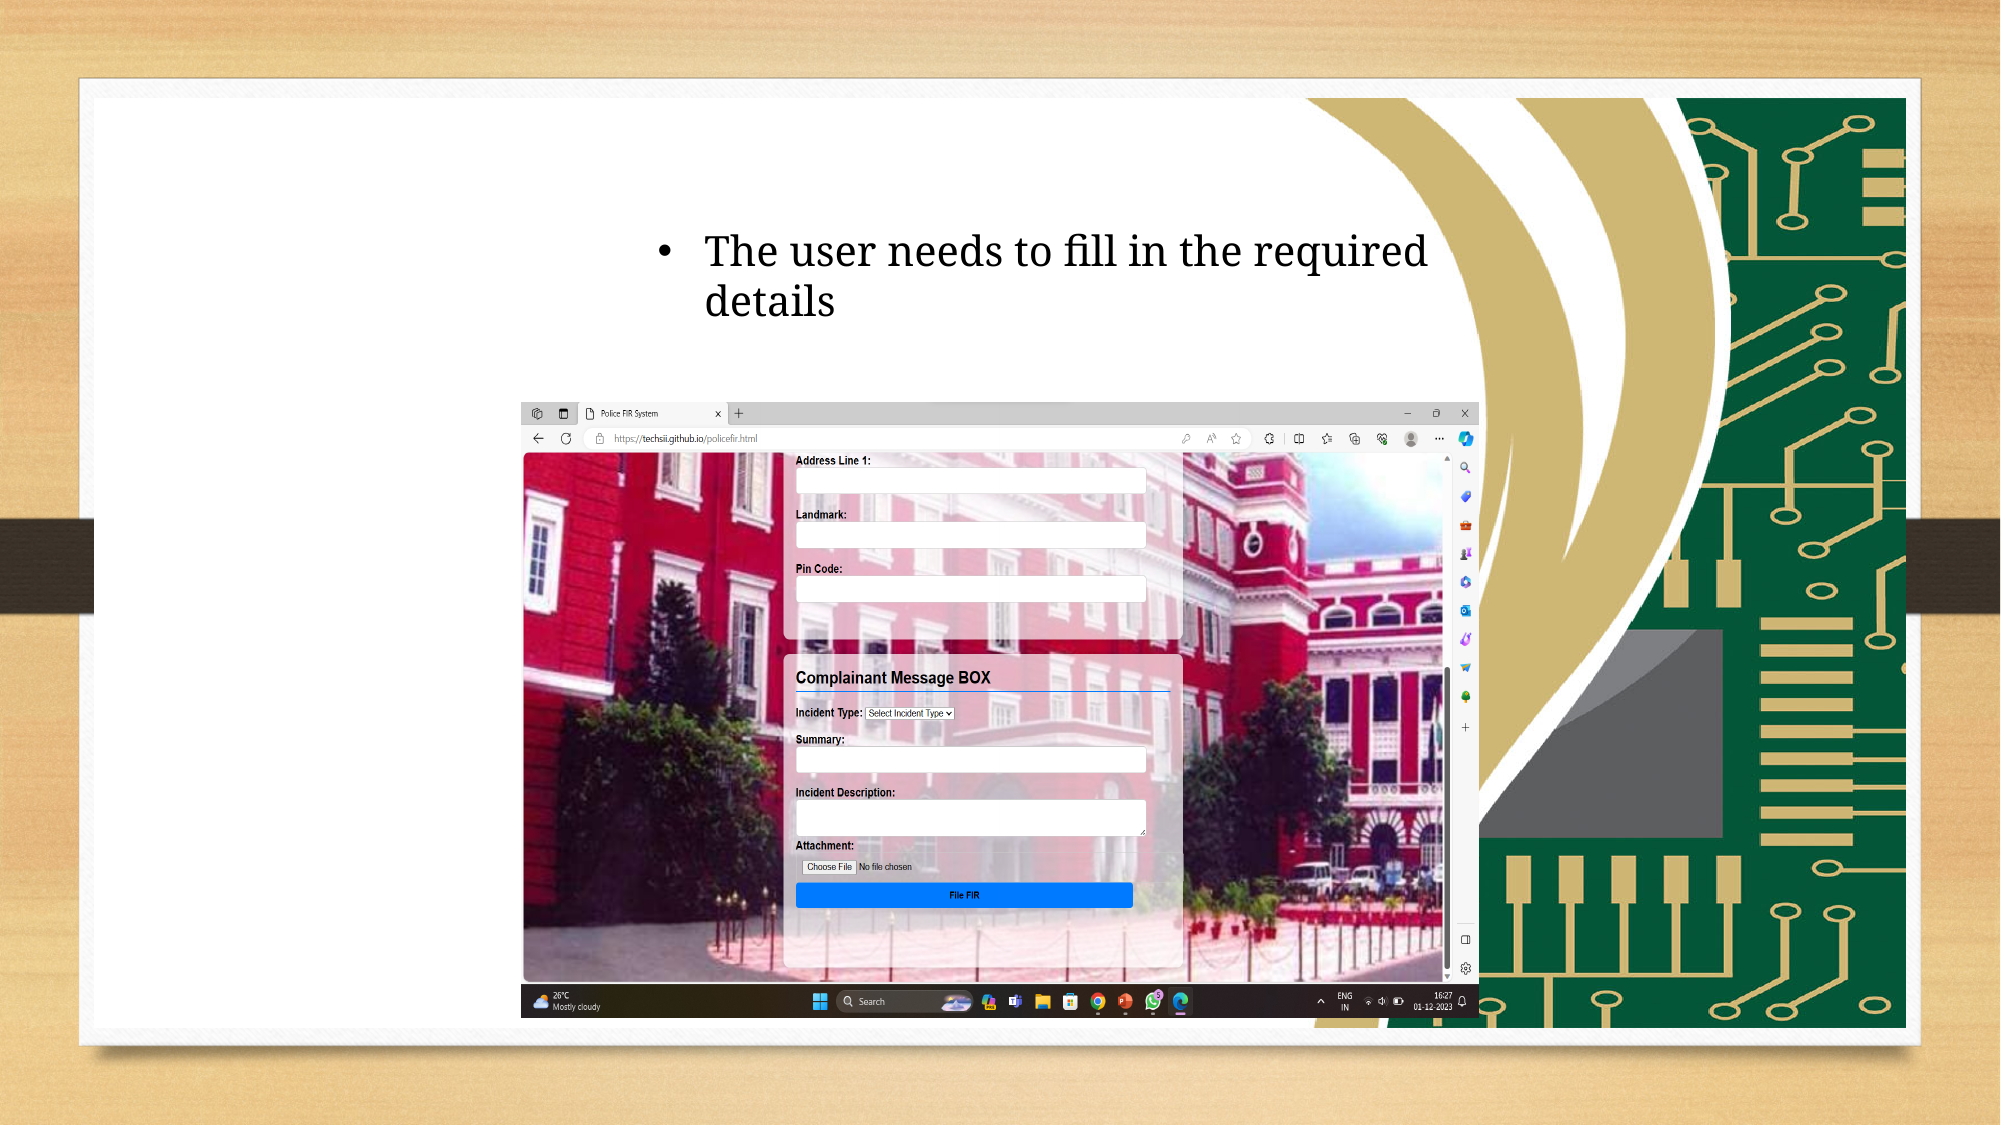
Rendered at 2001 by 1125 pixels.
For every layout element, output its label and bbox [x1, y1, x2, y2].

list [521, 402, 1479, 1018]
picture [0, 0, 2001, 1125]
